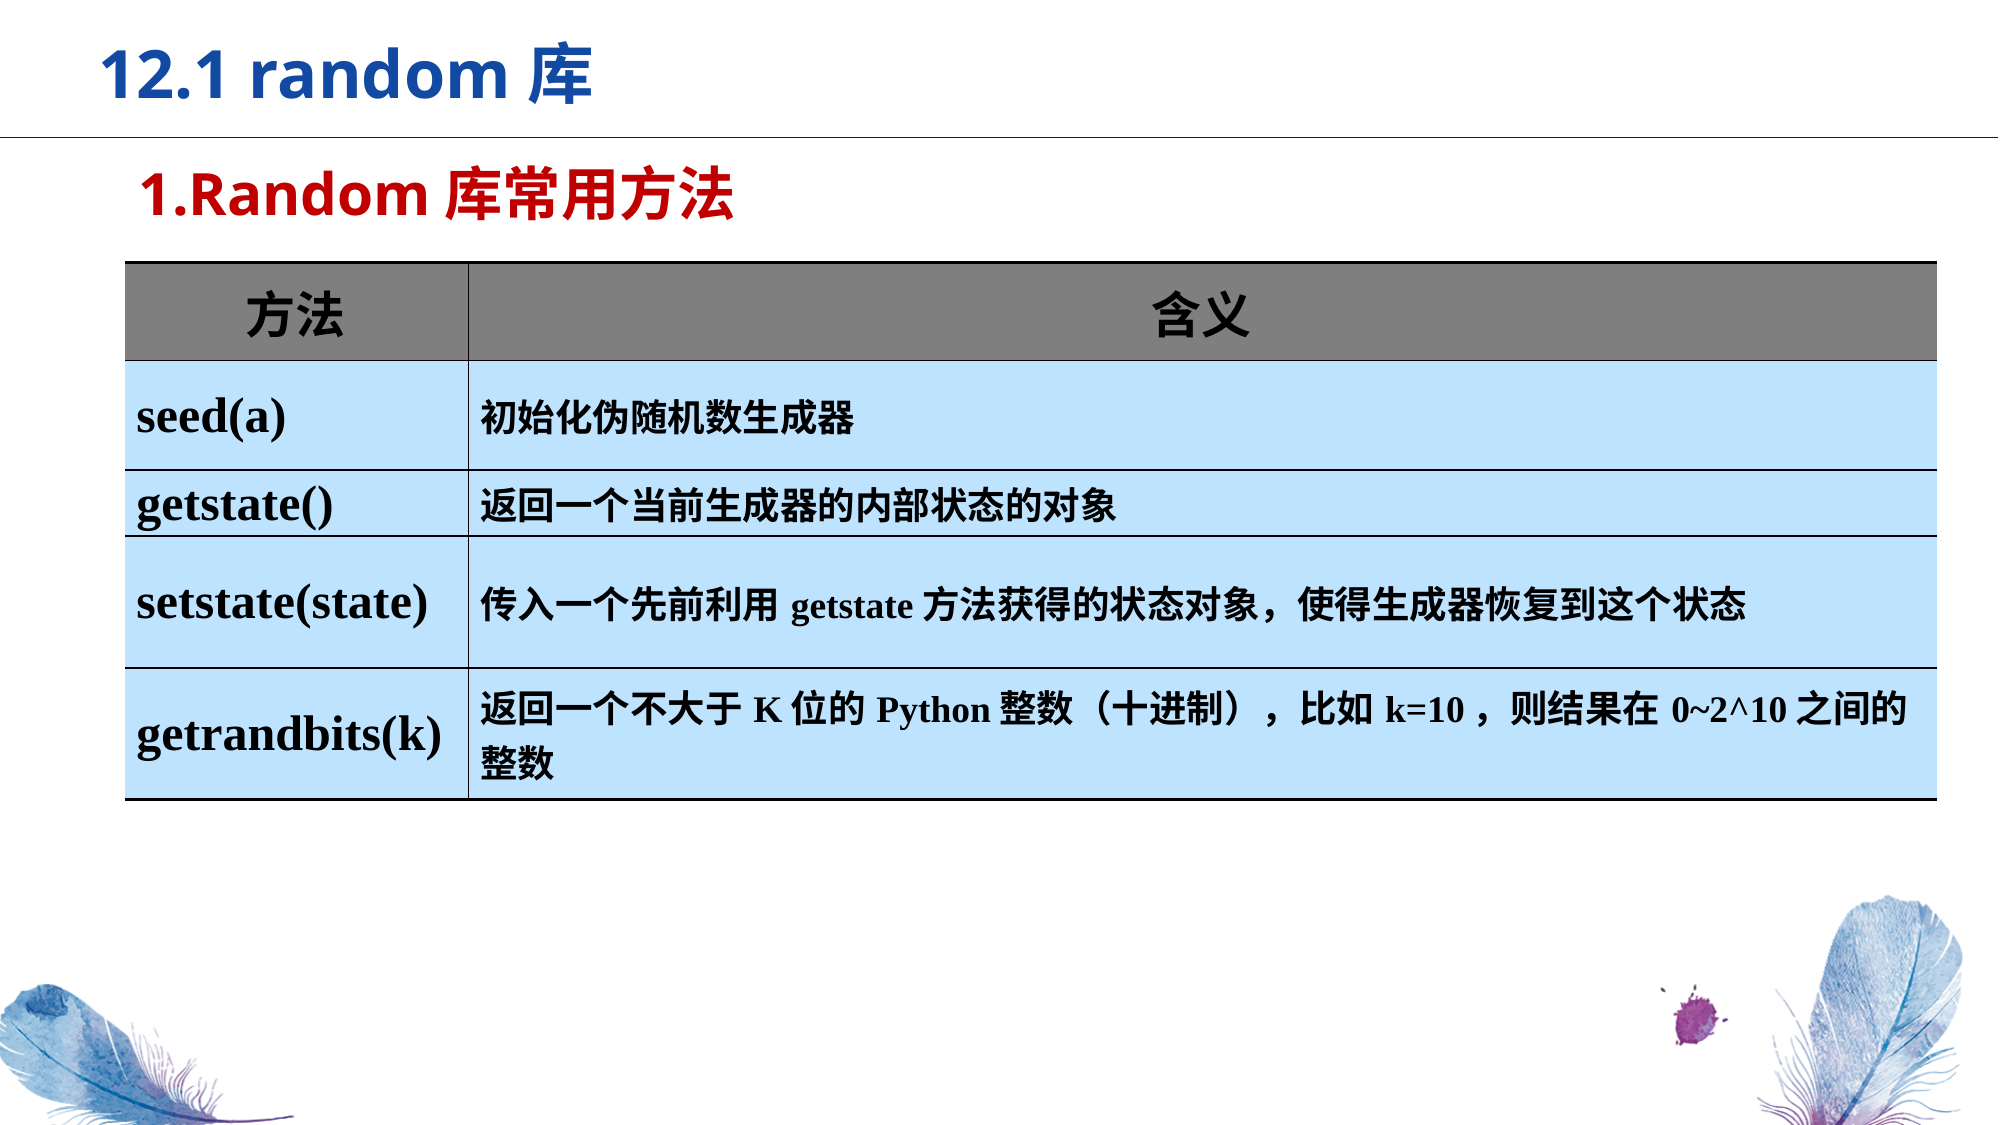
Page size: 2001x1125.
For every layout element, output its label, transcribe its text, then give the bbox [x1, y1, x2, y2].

table_cell getstate() [125, 471, 468, 535]
text_box 1.Random库常用方法 [112, 149, 763, 243]
table_cell 返回一个当前生成器的内部状态的对象 [469, 471, 1937, 535]
table_header 方法 [125, 264, 468, 360]
table_header 含义 [469, 264, 1937, 360]
table_cell 返回一个不大于K位的Python整数（十进制），比如k=10，则结果在0~2^10之间的整数 [469, 669, 1937, 798]
text_box 12.1 random库 [83, 24, 725, 118]
picture [0, 887, 2001, 1125]
table_cell 传入一个先前利用getstate方法获得的状态对象，使得生成器恢复到这个状态 [469, 537, 1937, 667]
table_cell seed(a) [125, 361, 468, 469]
table_cell 初始化伪随机数生成器 [469, 361, 1937, 469]
table_cell getrandbits(k) [125, 669, 468, 798]
table_cell setstate(state) [125, 537, 468, 667]
